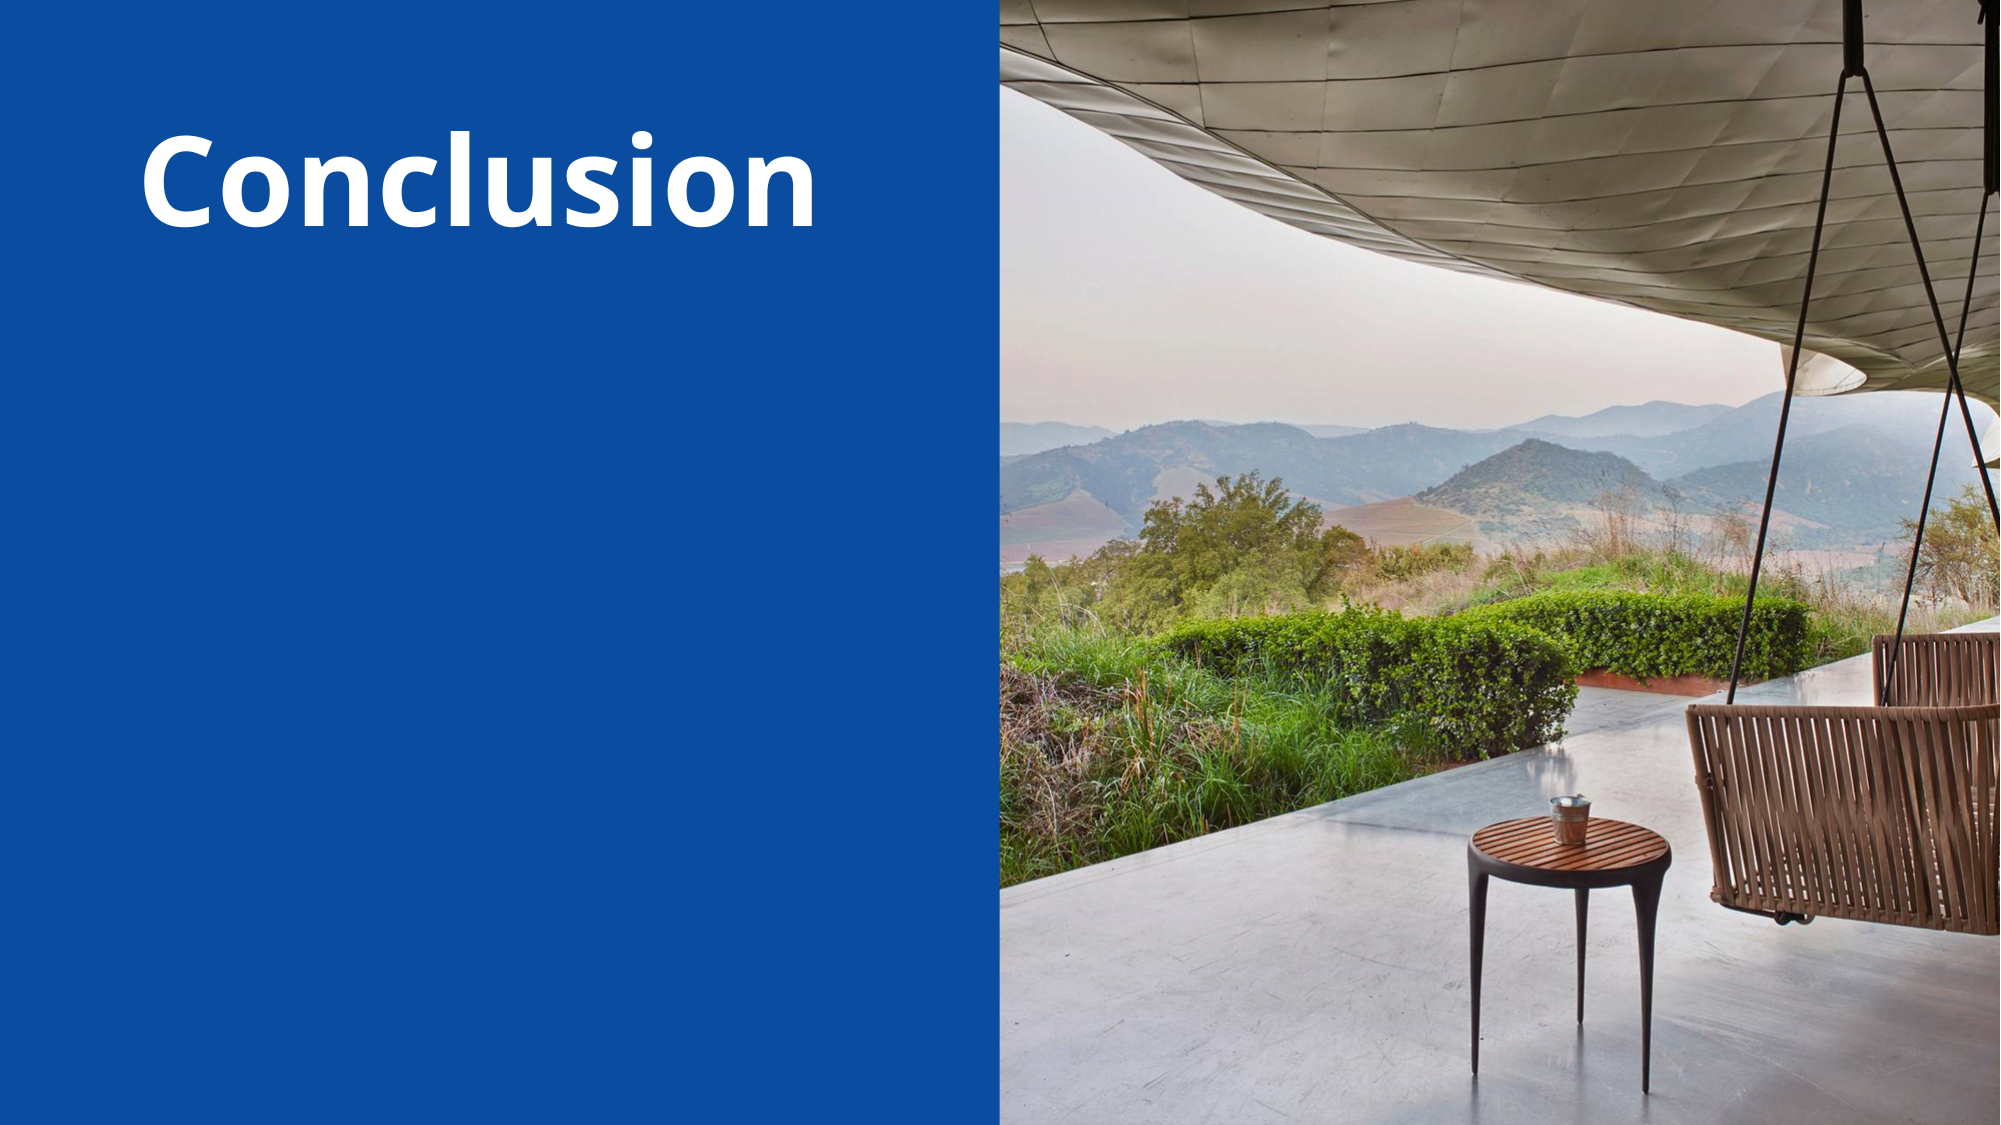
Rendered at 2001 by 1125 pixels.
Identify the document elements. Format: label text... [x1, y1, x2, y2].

picture [999, 0, 2000, 1125]
title Conclusion [138, 136, 999, 993]
